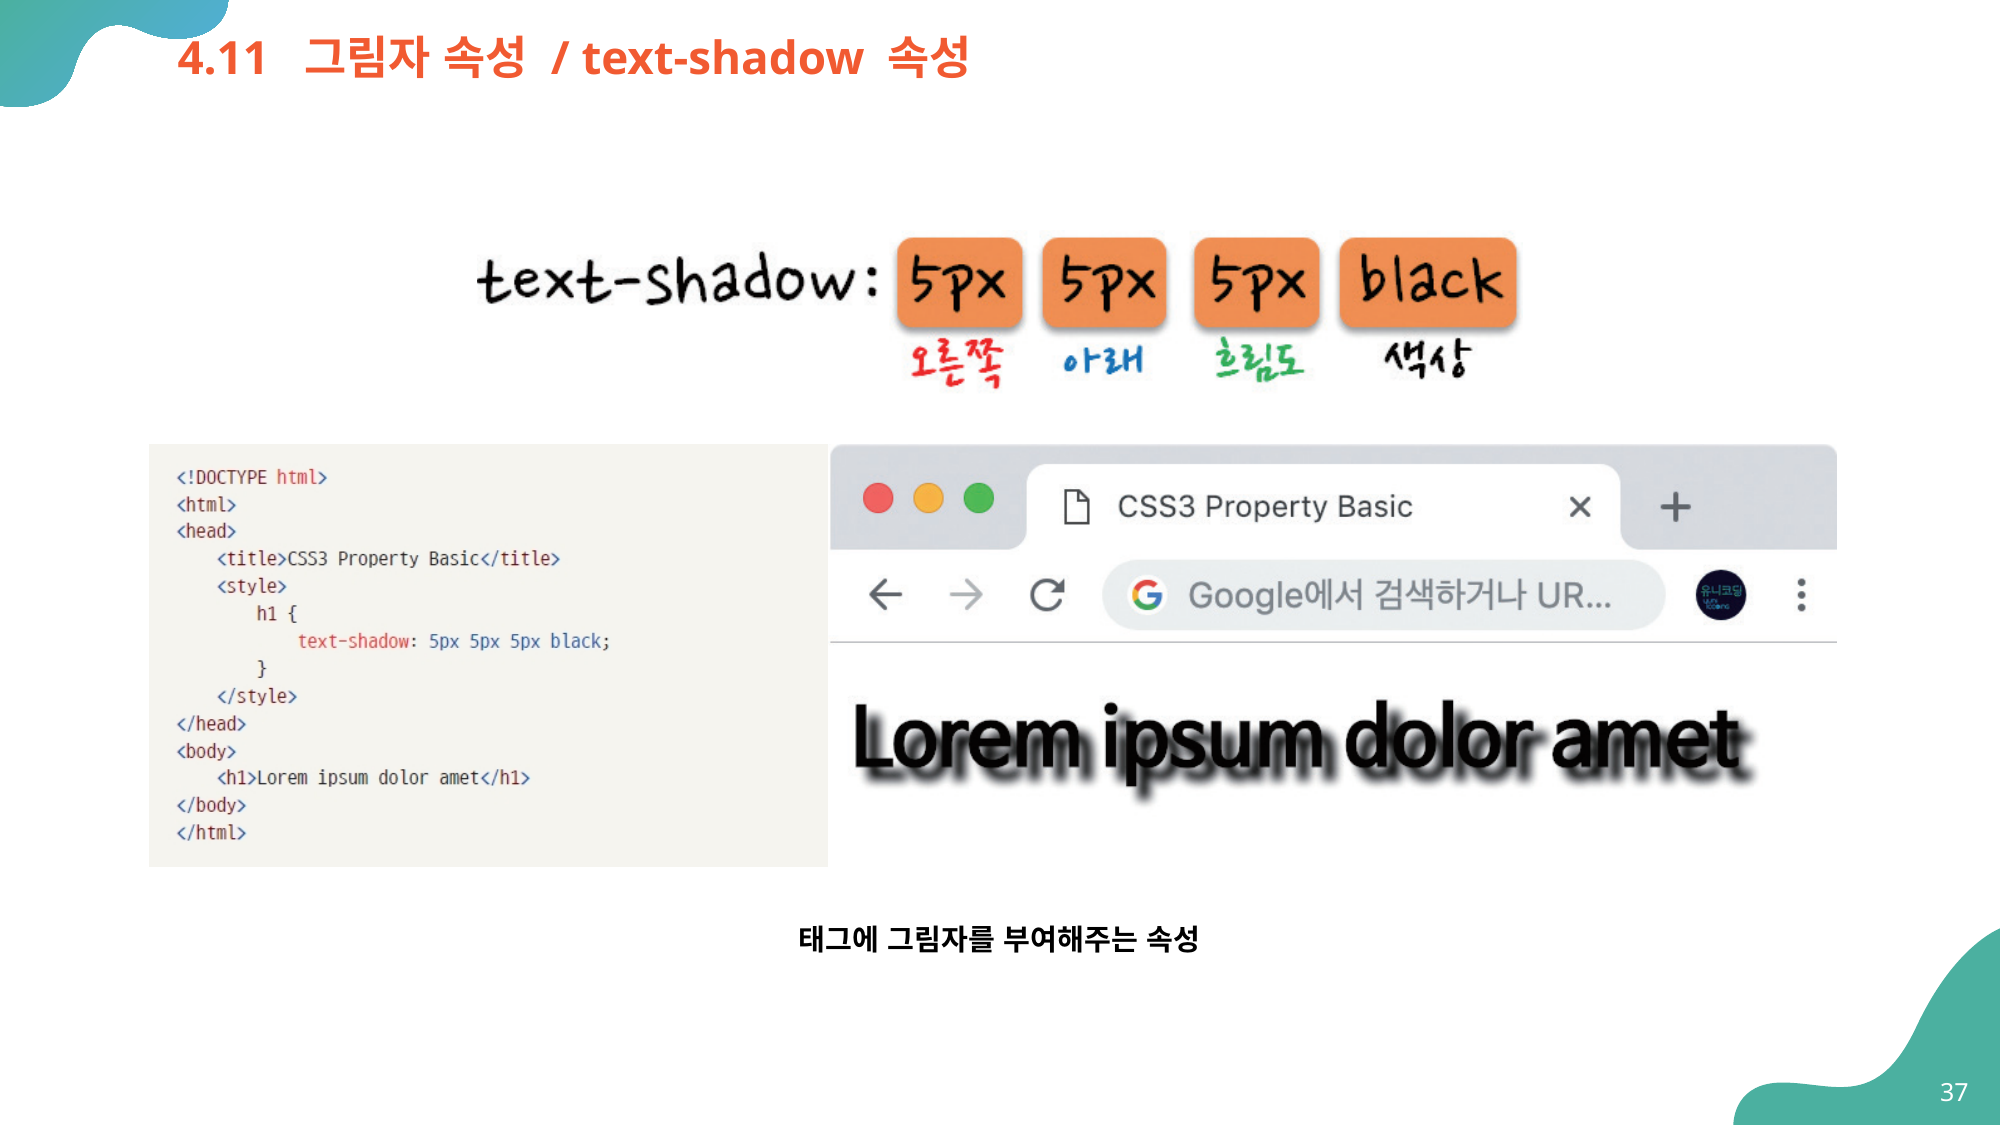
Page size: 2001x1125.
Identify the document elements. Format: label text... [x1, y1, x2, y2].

slide_number 37 [1917, 1063, 1984, 1124]
picture [477, 230, 1523, 395]
picture [149, 444, 1837, 867]
title 4.11 그림자 속성 / text-shadow 속성 [162, 27, 2000, 93]
text_box 태그에 그림자를 부여해주는 속성 [783, 913, 1217, 964]
